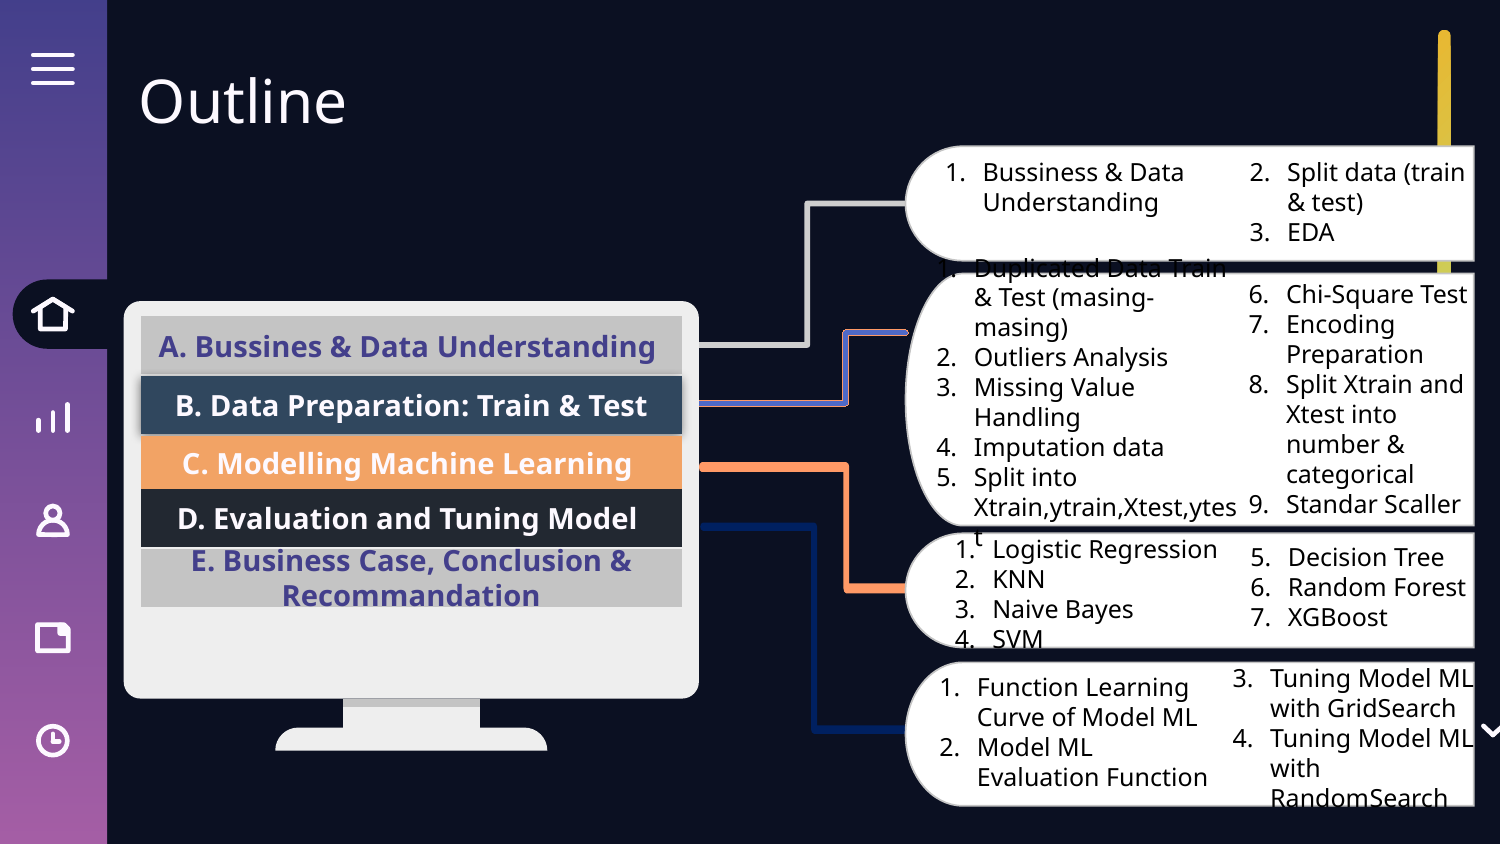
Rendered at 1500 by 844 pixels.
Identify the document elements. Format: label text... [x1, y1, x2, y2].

text_box [905, 681, 1474, 806]
text_box [703, 329, 909, 407]
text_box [1483, 725, 1500, 736]
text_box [38, 725, 68, 756]
text_box Tuning Model ML with GridSearch Tuning Model ML with RandomSearch [1217, 685, 1493, 790]
text_box [926, 662, 1474, 685]
text_box [28, 279, 120, 349]
text_box Split data (train & test) EDA [1234, 149, 1493, 254]
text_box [32, 54, 73, 84]
text_box [12, 289, 23, 339]
text_box [23, 285, 88, 350]
text_box [905, 533, 1474, 648]
text_box Duplicated Data Train & Test (masing-masing) Outliers Analysis Missing Value Handling Imputation data Split into Xtrain,ytrain,Xtest,ytest [921, 338, 1233, 495]
text_box Decision Tree Random Forest XGBoost [1235, 534, 1494, 639]
text_box Logistic Regression KNN Naive Bayes SVM [939, 563, 1235, 624]
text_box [38, 404, 68, 431]
text_box [703, 200, 905, 348]
text_box [925, 495, 1233, 526]
text_box [23, 608, 88, 673]
text_box [23, 388, 88, 452]
text_box [703, 462, 905, 594]
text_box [38, 505, 68, 550]
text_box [123, 300, 700, 751]
text_box [703, 522, 905, 734]
text_box Function Learning Curve of Model ML Model ML Evaluation Function [924, 679, 1232, 784]
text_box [37, 624, 69, 651]
text_box Outline [123, 67, 922, 131]
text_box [32, 298, 73, 330]
text_box [23, 707, 88, 772]
text_box [20, 491, 85, 556]
text_box Chi-Square Test Encoding Preparation Split Xtrain and Xtest into number & categorical Standar Scaller [1233, 286, 1486, 540]
text_box [905, 156, 1474, 261]
text_box Bussiness & Data Understanding [930, 134, 1238, 239]
text_box [905, 273, 1474, 486]
